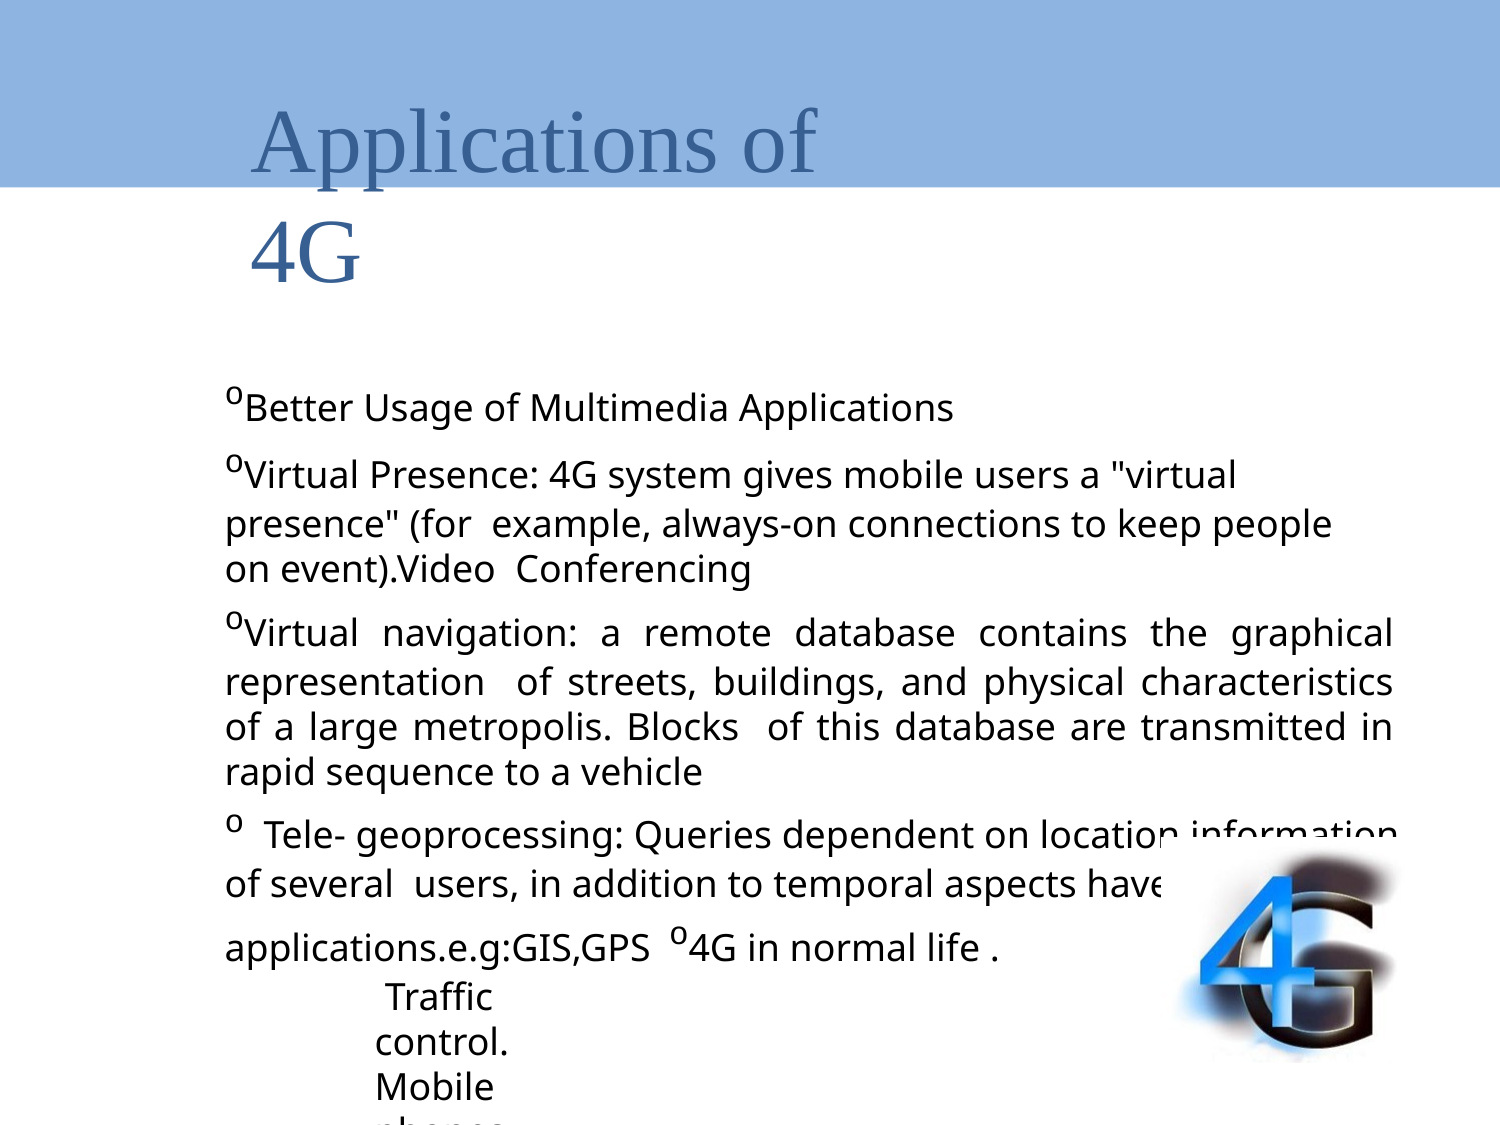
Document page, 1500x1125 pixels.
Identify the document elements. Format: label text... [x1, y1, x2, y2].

text_box oBetter Usage of Multimedia Applications oVirtual Presence: 4G system gives mobile users a "virtual presence" (for example, always-on connections to keep people on event).Video Conferencing oVirtual navigation: a remote database contains the graphical representation of streets, buildings, and physical characteristics of a large metropolis. Blocks of this database are transmitted in rapid sequence to a vehicle o Tele- geoprocessing: Queries dependent on location information of several users, in addition to temporal aspects have many applications.e.g:GIS,GPS o4G in normal life . Traffic control. Mobile phones. Sensor on public vehicle. [218, 363, 1410, 1125]
text_box [1161, 837, 1435, 1063]
title Applications of 4G [248, 78, 929, 301]
